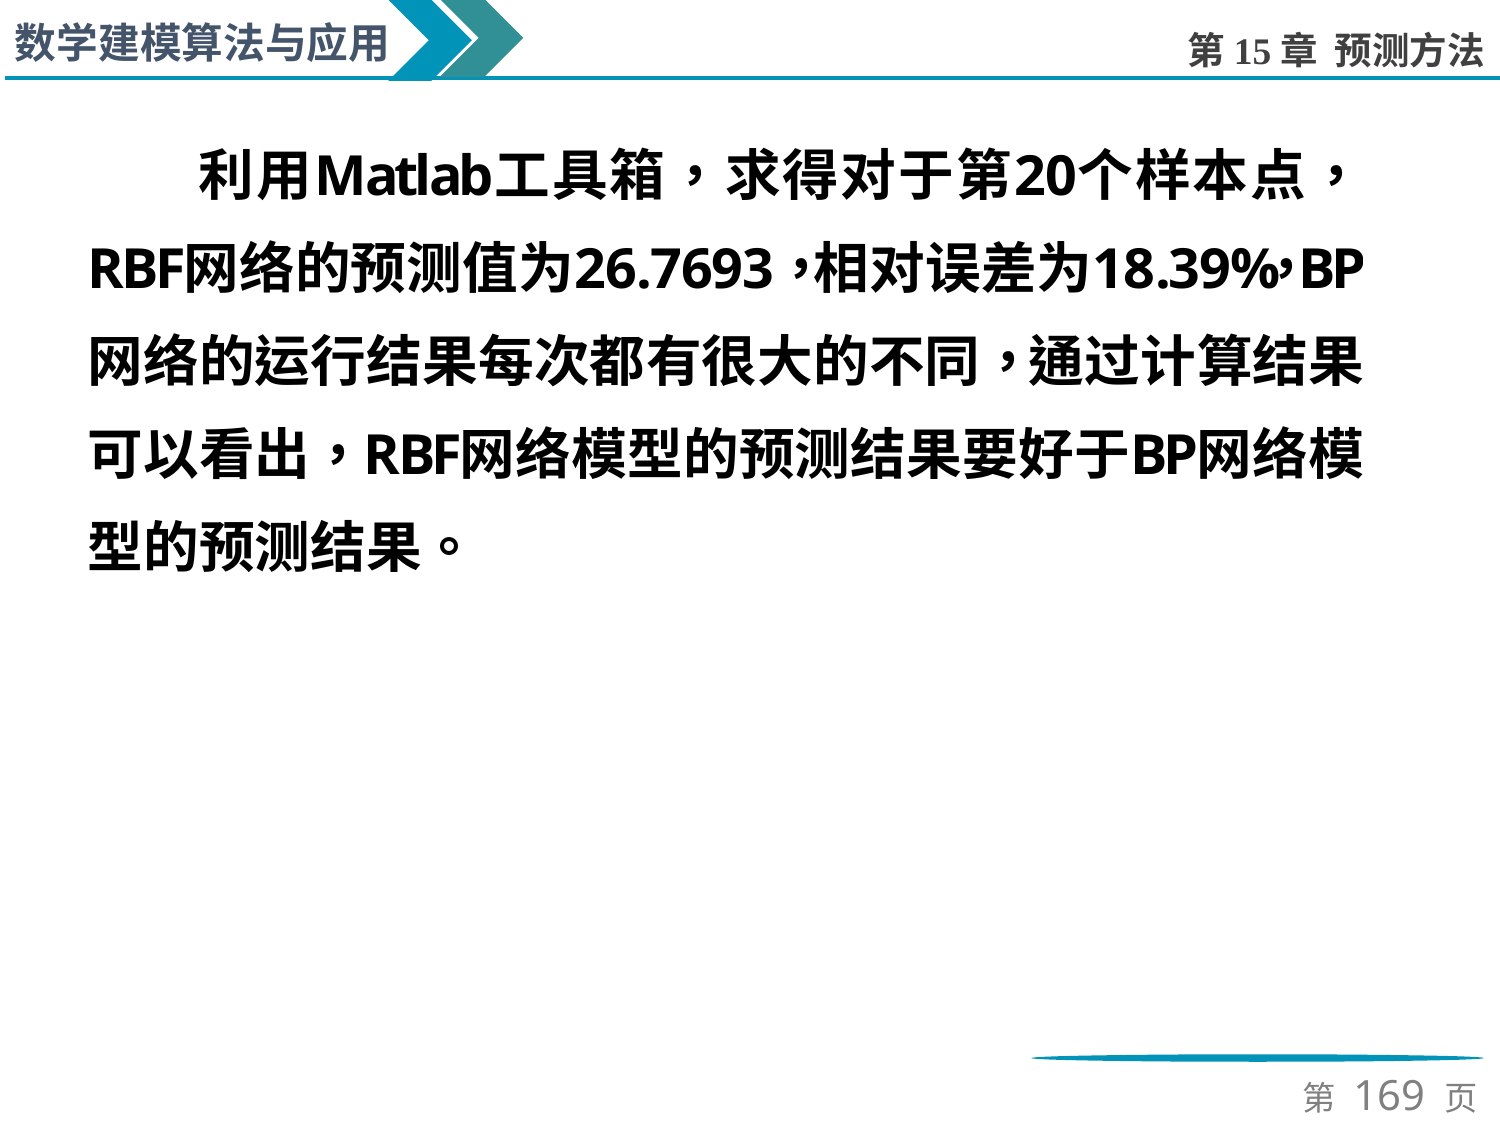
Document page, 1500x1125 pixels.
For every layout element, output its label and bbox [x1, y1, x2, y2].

text_box [86, 132, 1363, 629]
